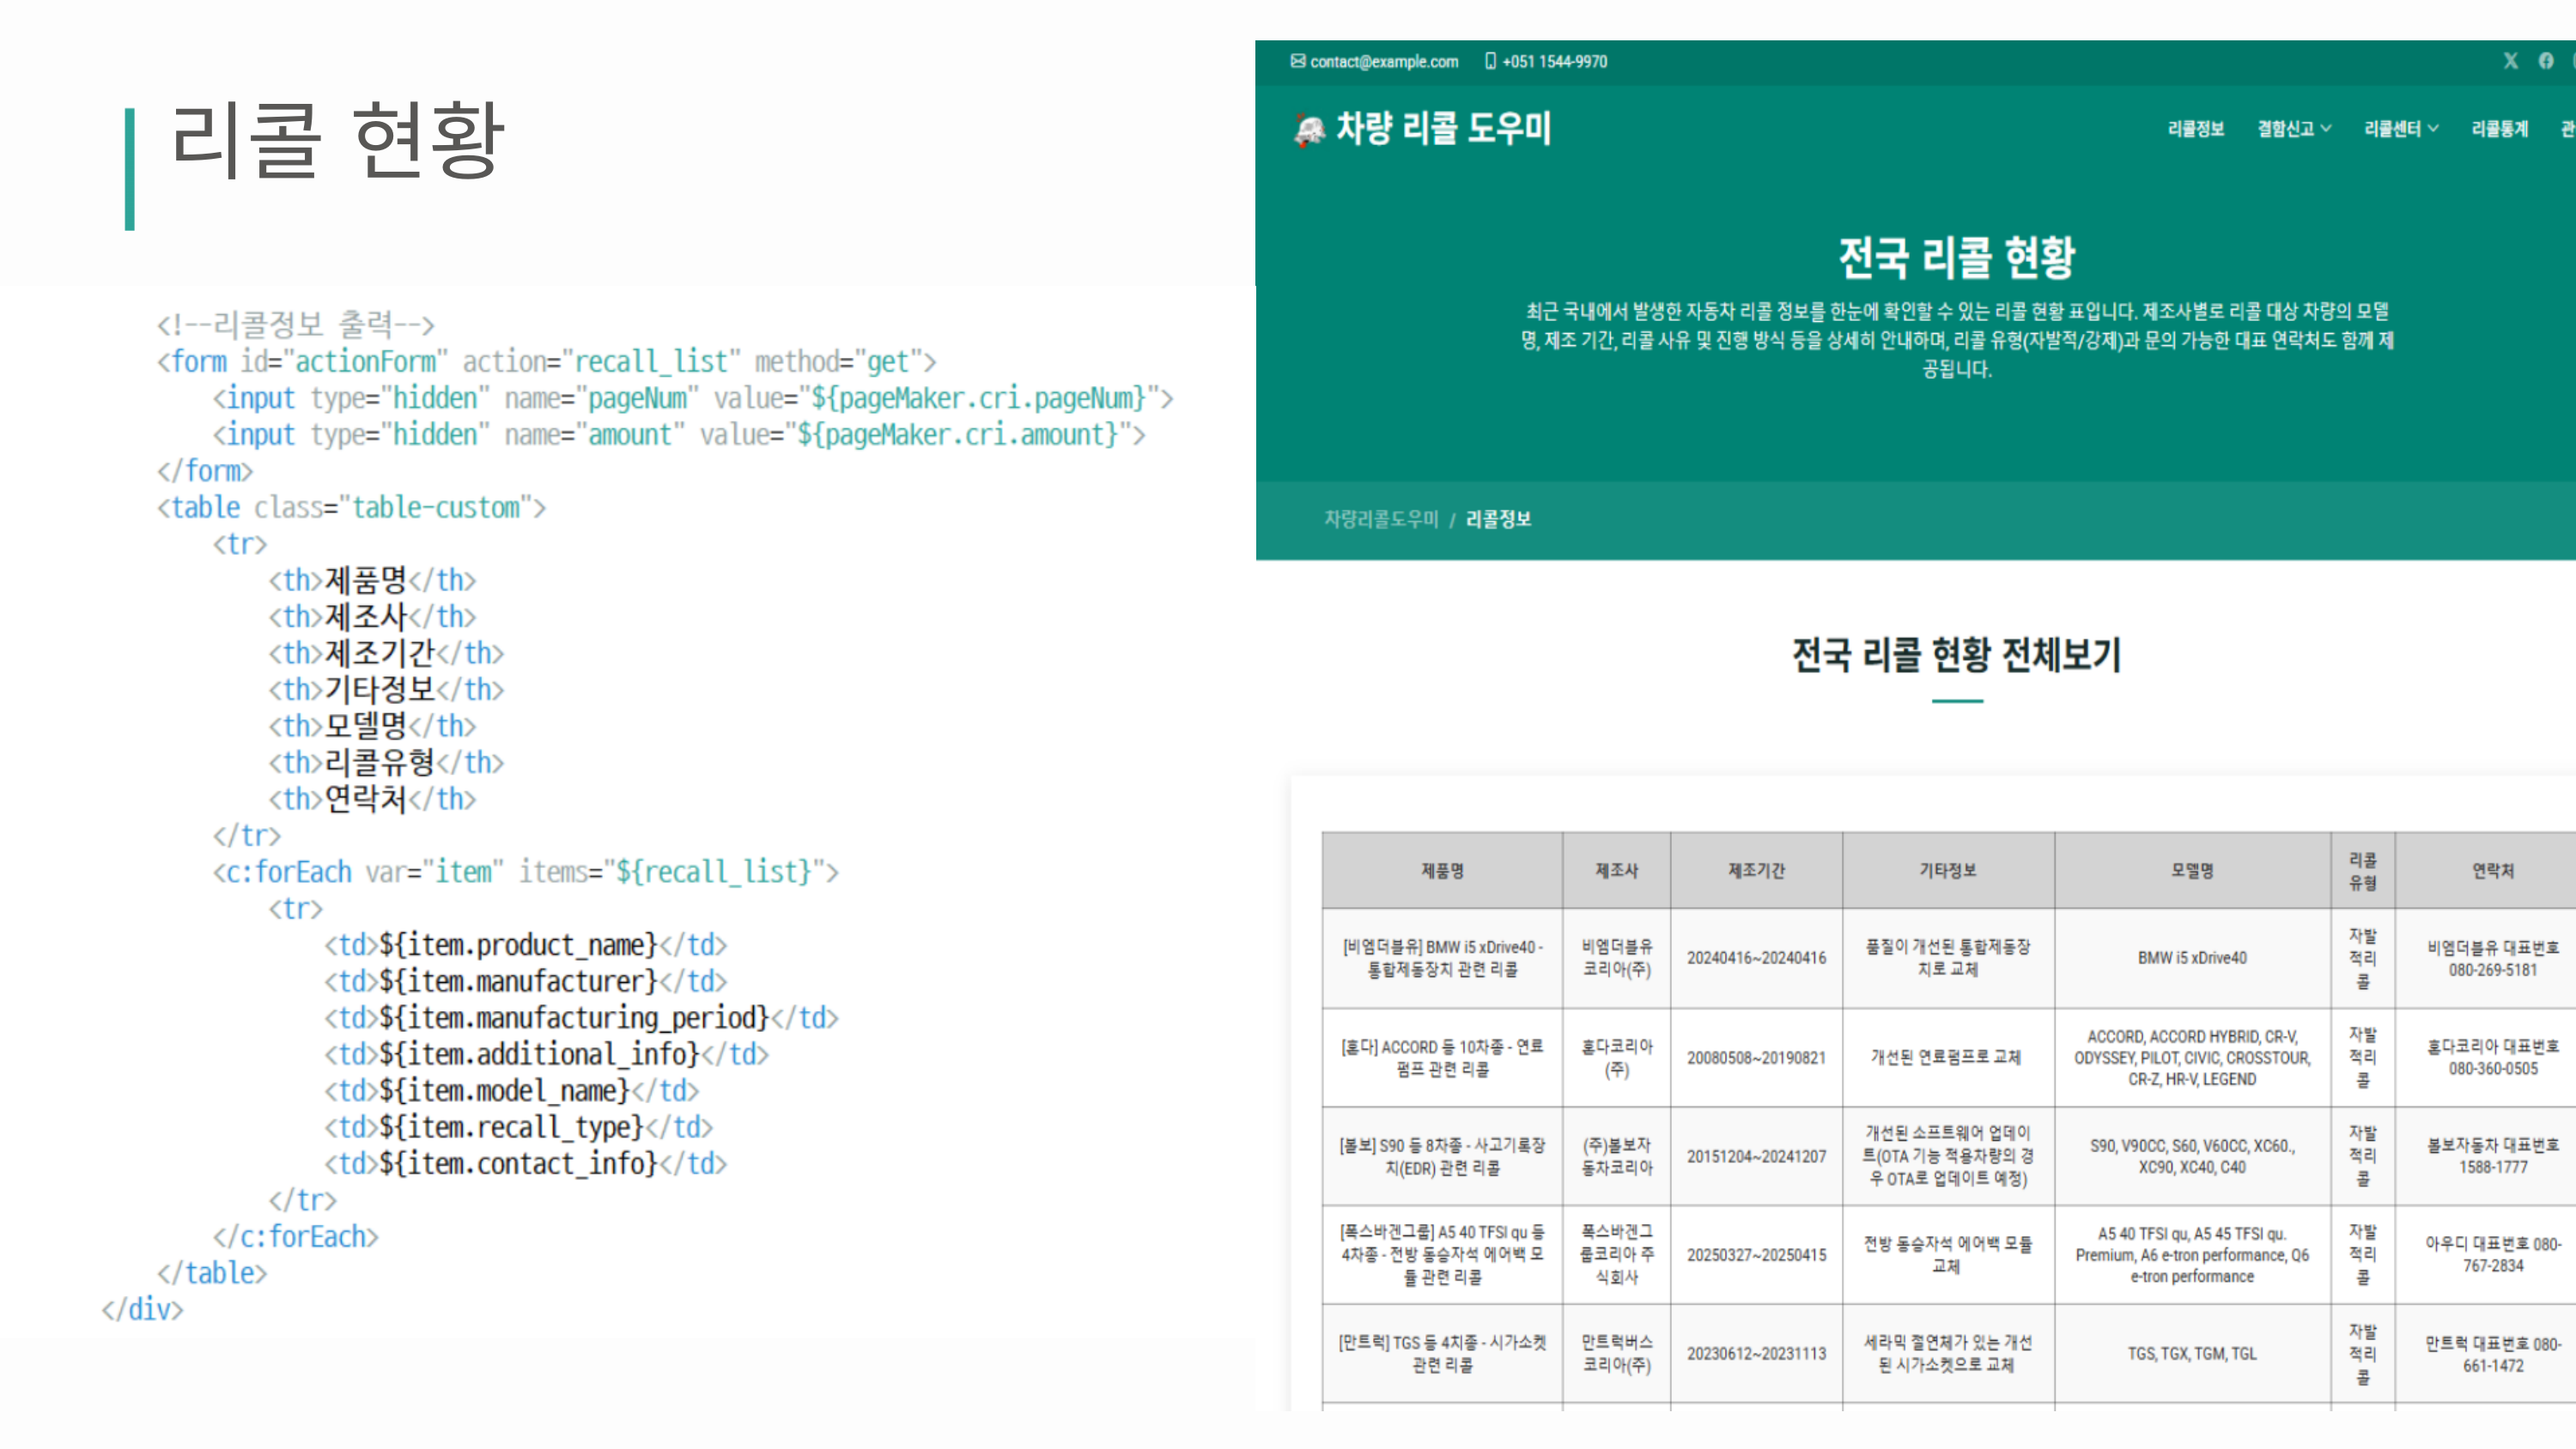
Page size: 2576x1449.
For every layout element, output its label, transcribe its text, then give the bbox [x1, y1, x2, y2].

picture [0, 40, 2576, 1411]
text_box 리콜 현황 [167, 82, 756, 203]
picture [67, 108, 192, 230]
